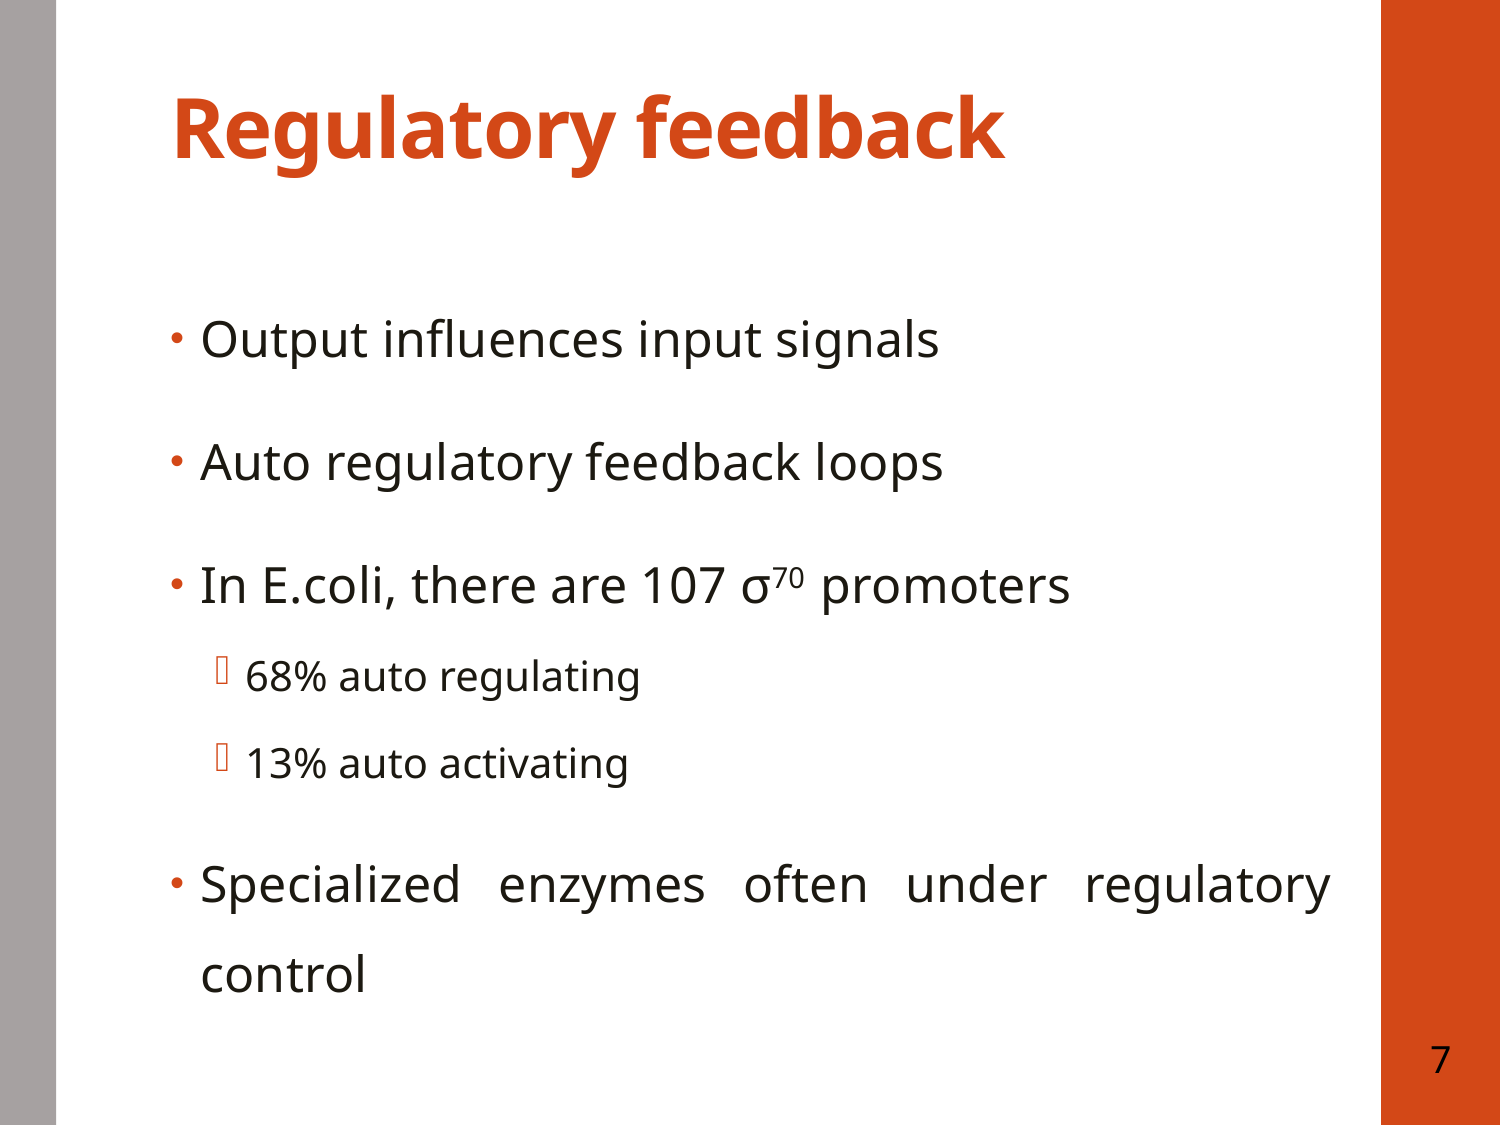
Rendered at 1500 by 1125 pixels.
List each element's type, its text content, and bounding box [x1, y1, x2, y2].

title Regulatory feedback [155, 59, 1348, 185]
list Output influences input signals Auto regulatory feedback loops In E.coli, there are 107 σ70 promoters 68% auto regulating 13% auto activating Specialized enzymes often under regulatory control [155, 269, 1348, 1110]
slide_number 7 [1384, 1012, 1498, 1110]
